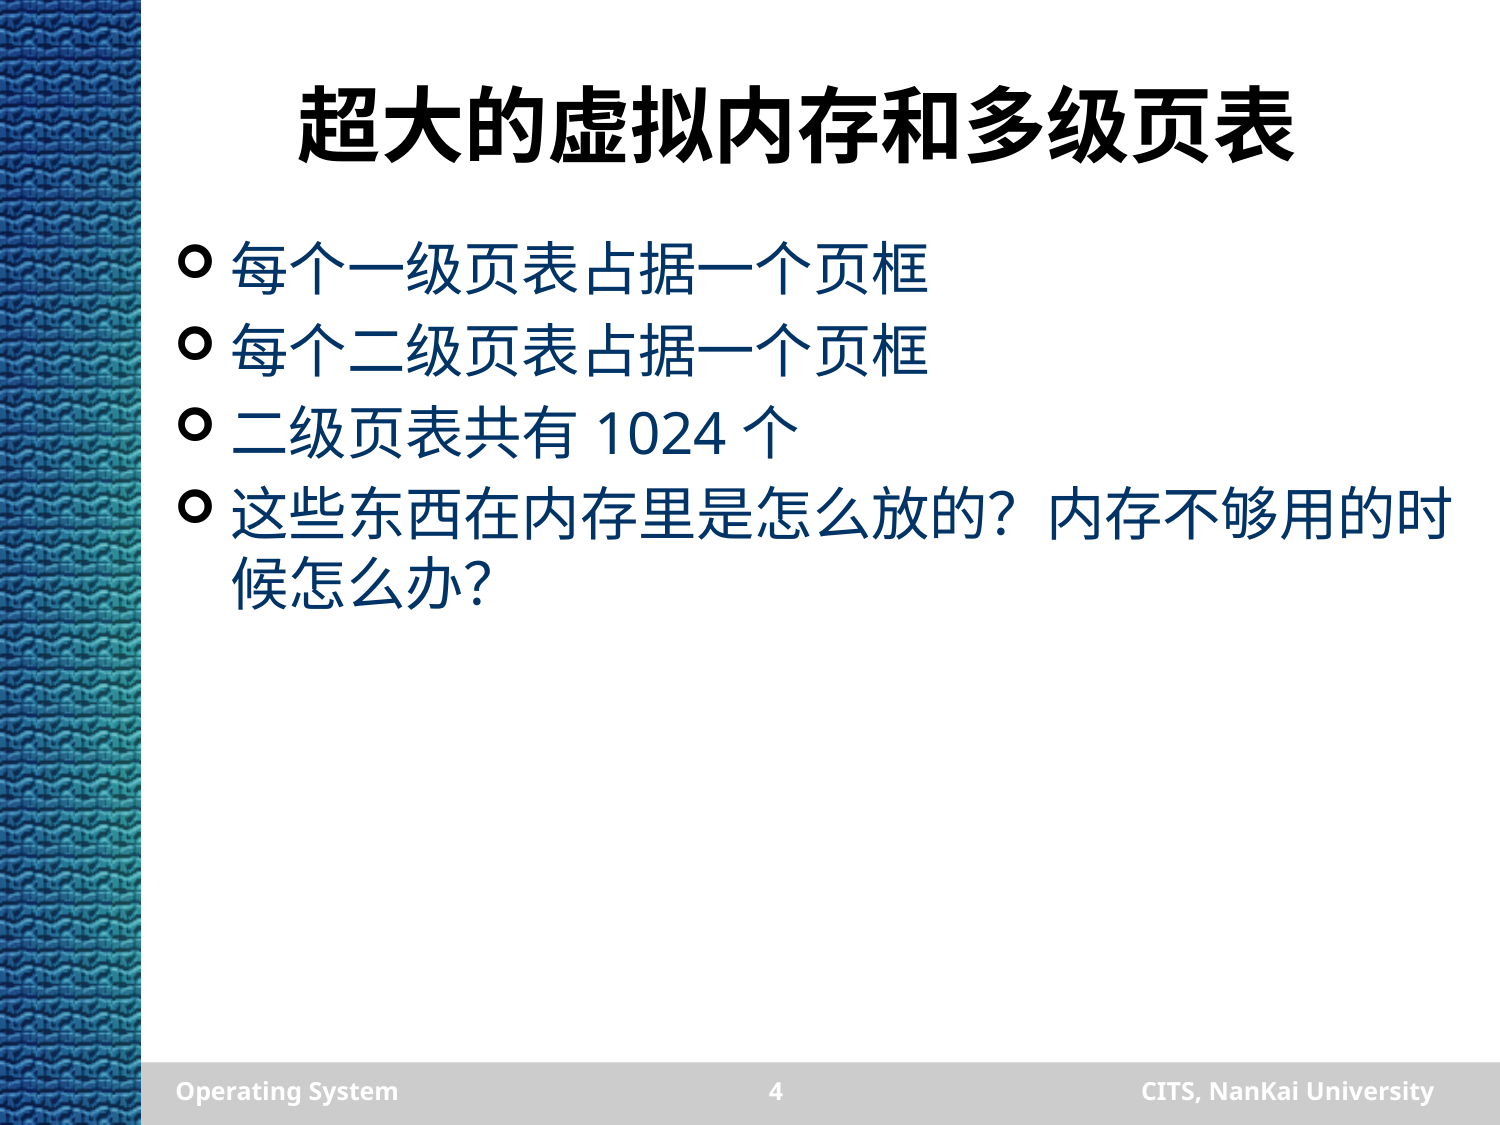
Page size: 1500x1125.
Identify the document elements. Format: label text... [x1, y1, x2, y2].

slide_number 4 [600, 1067, 951, 1118]
slide_number Operating System [160, 1067, 574, 1118]
footer CITS, NanKai University [974, 1067, 1451, 1118]
title 超大的虚拟内存和多级页表 [159, 50, 1436, 197]
picture [0, 0, 141, 1125]
list 每个一级页表占据一个页框 每个二级页表占据一个页框 二级页表共有1024个 这些东西在内存里是怎么放的？内存不够用的时候怎么办？ [159, 224, 1483, 1047]
